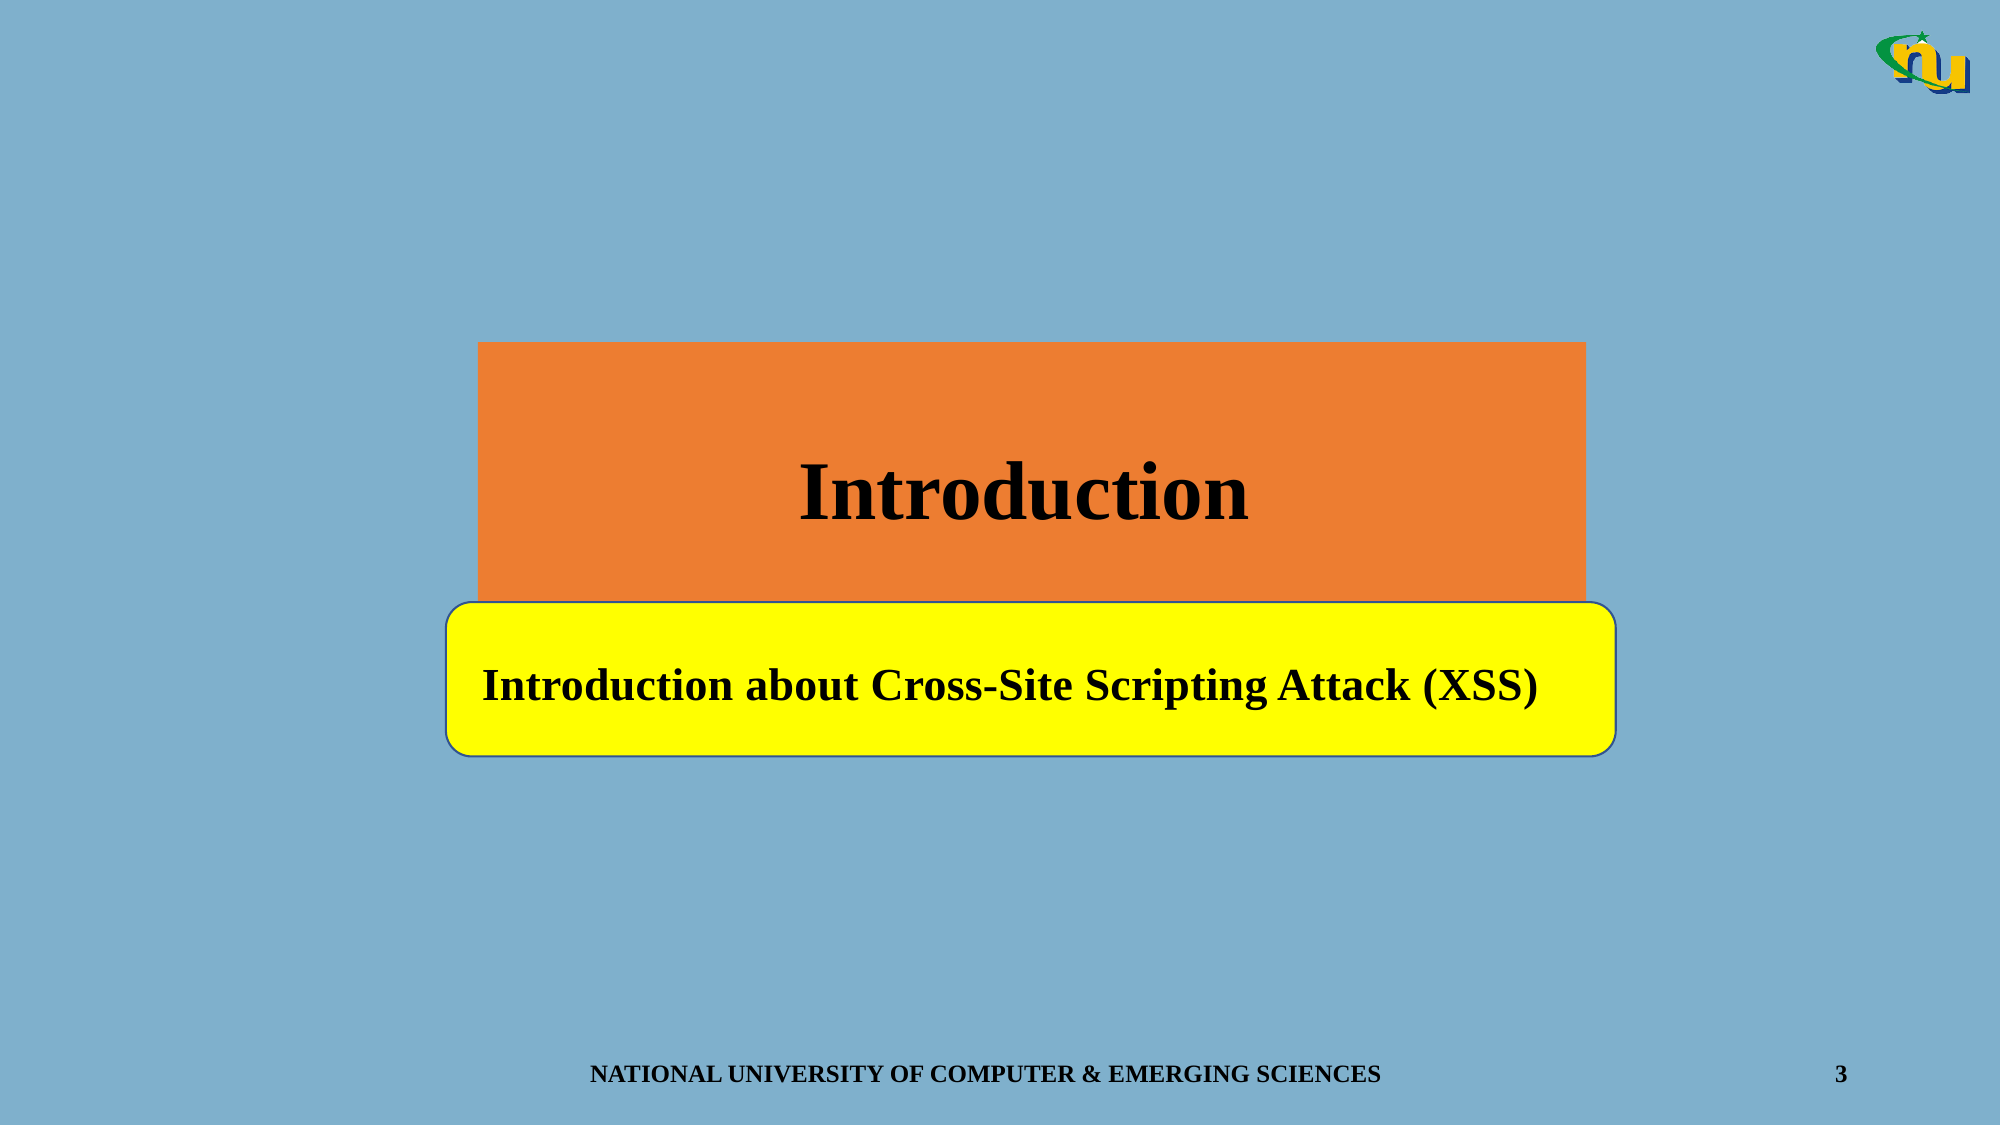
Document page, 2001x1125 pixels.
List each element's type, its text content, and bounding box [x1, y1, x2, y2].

text_box [444, 601, 1617, 758]
footer NATIONAL UNIVERSITY OF COMPUTER & EMERGING SCIENCES [559, 1042, 1413, 1103]
picture [1866, 19, 1987, 103]
text_box Introduction [469, 433, 477, 537]
slide_number 3 [1413, 1042, 1863, 1103]
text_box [477, 342, 1587, 603]
text_box Introduction about Cross-Site Scripting Attack (XSS) [479, 640, 1574, 710]
